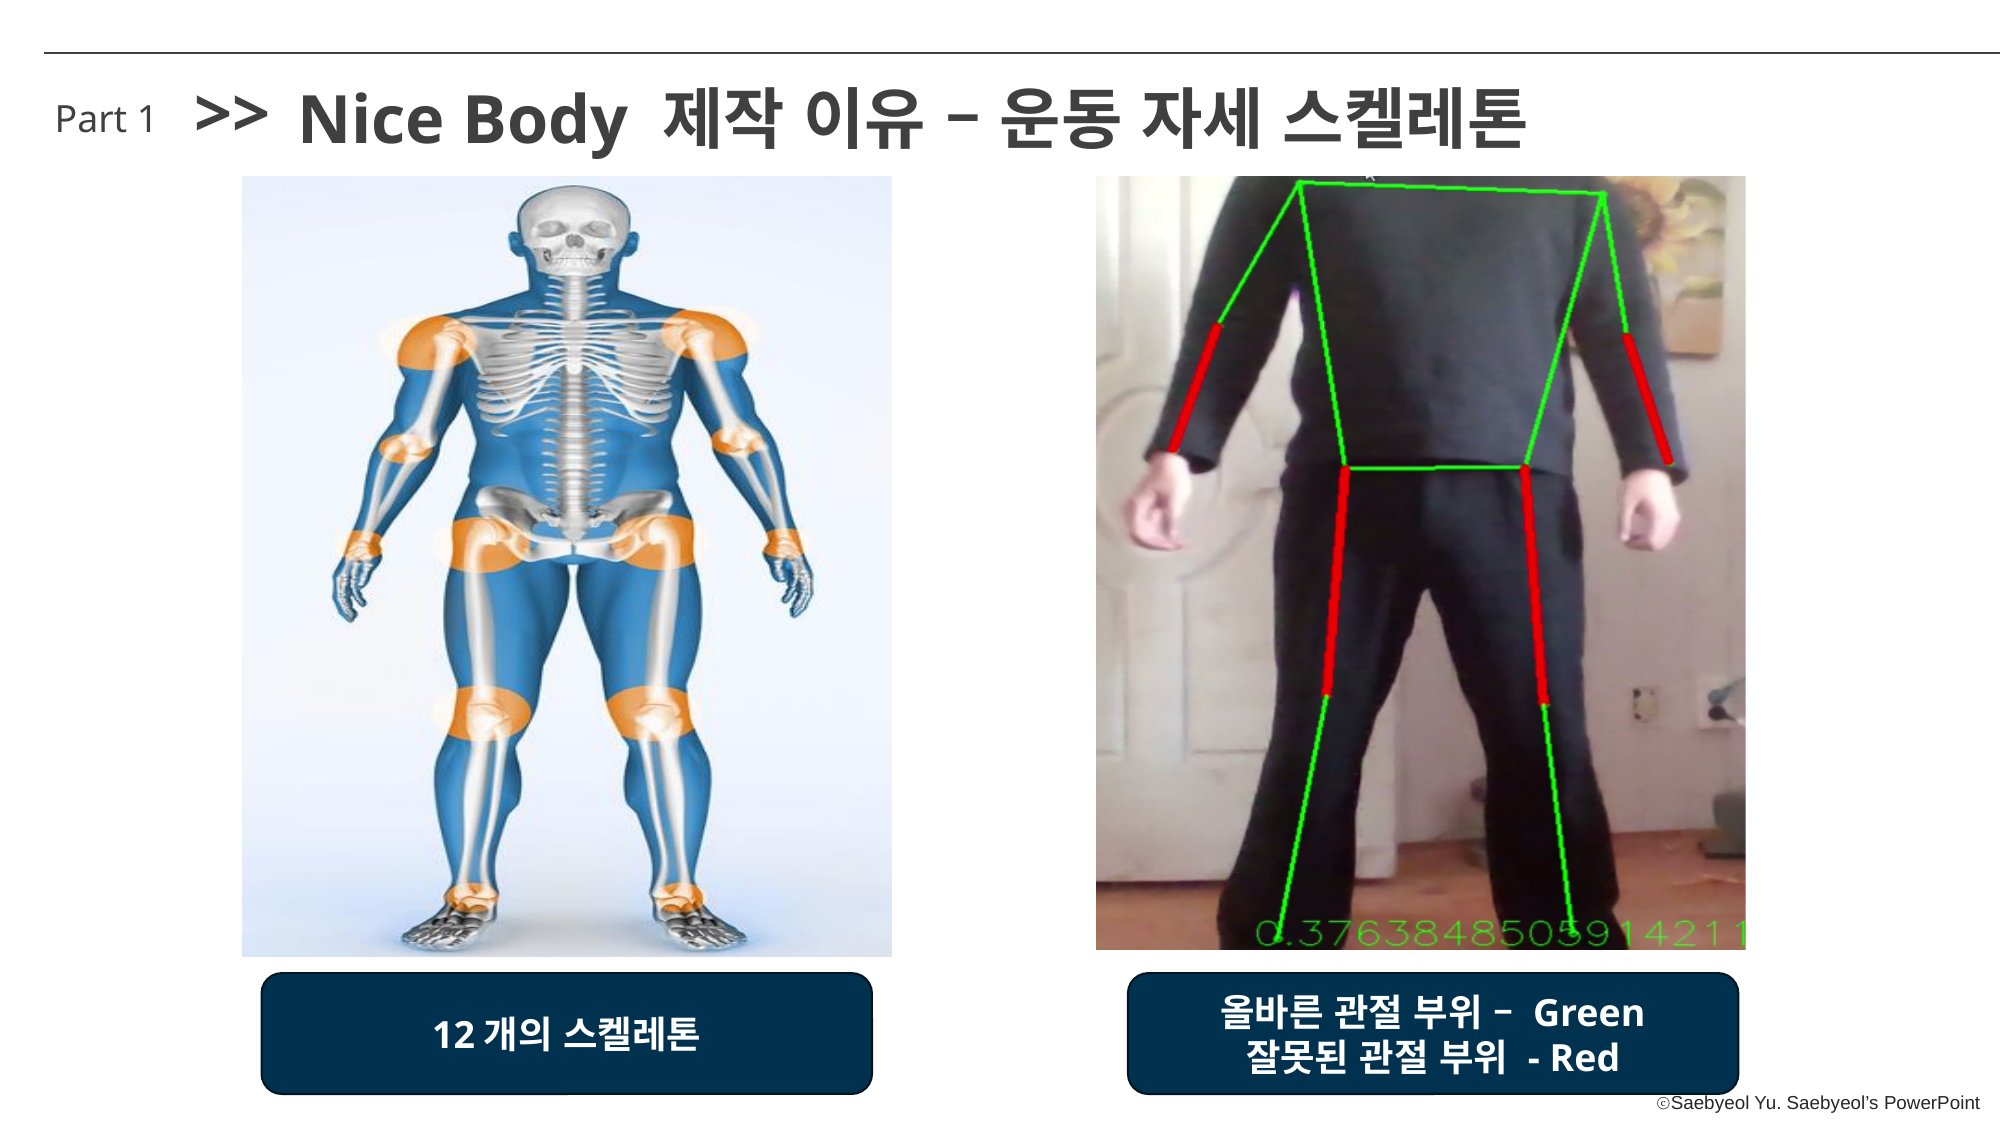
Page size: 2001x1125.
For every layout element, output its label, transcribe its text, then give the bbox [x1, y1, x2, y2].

text_box Part 1 [39, 87, 174, 147]
text_box Nice Body 제작 이유 – 운동 자세 스켈레톤 [282, 69, 1545, 165]
text_box 12개의 스켈레톤 [260, 972, 874, 1096]
picture [241, 176, 892, 957]
text_box >> [179, 63, 286, 159]
picture [1095, 176, 1746, 950]
text_box 올바른 관절 부위 – Green 잘못된 관절 부위 - Red [1126, 972, 1740, 1096]
